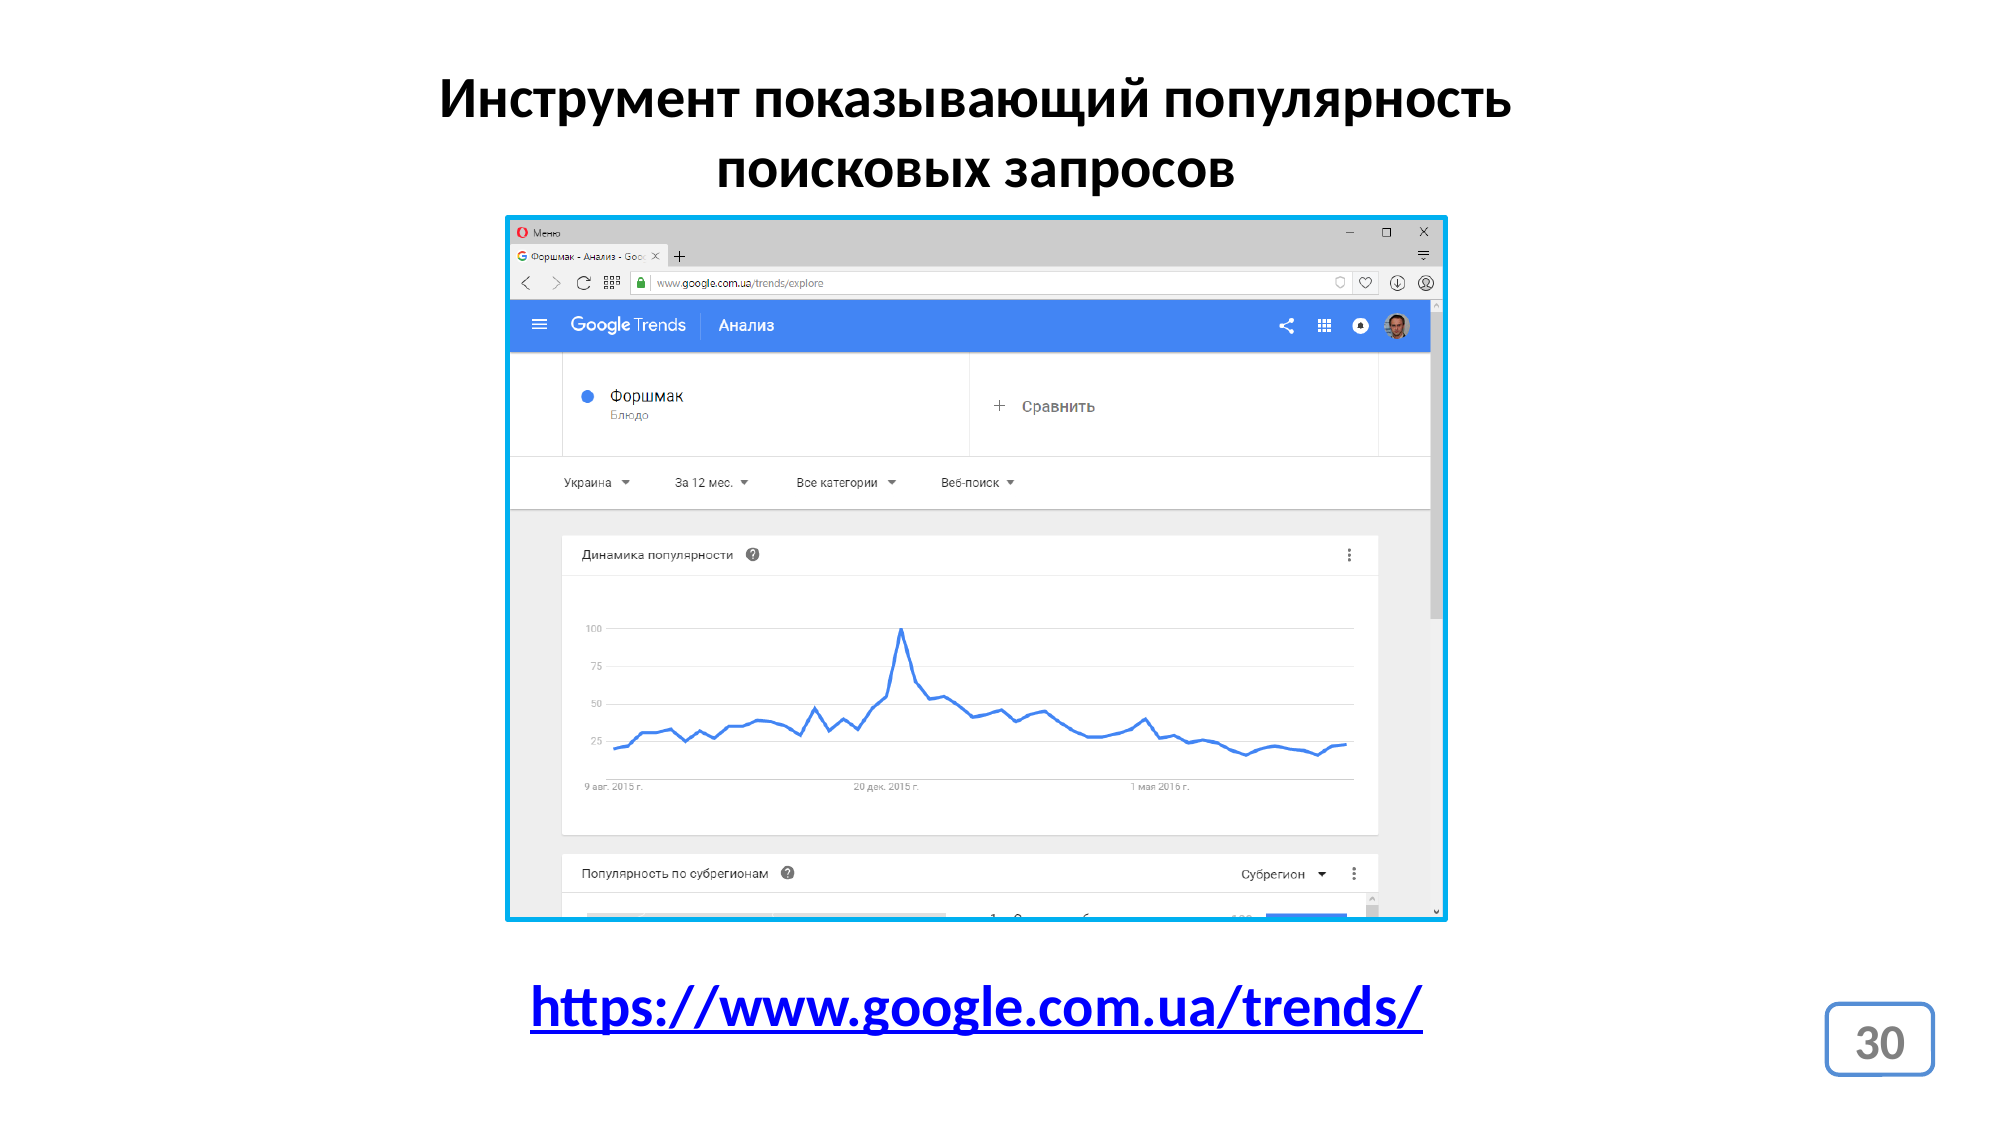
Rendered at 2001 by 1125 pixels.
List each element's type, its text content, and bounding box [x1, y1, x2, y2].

text_box 30 [1824, 1001, 1936, 1077]
text_box Инструмент показывающий популярность поисковых запросов [409, 51, 1544, 207]
text_box https://www.google.com.ua/trends/ [515, 961, 1438, 1046]
picture [511, 221, 1442, 916]
